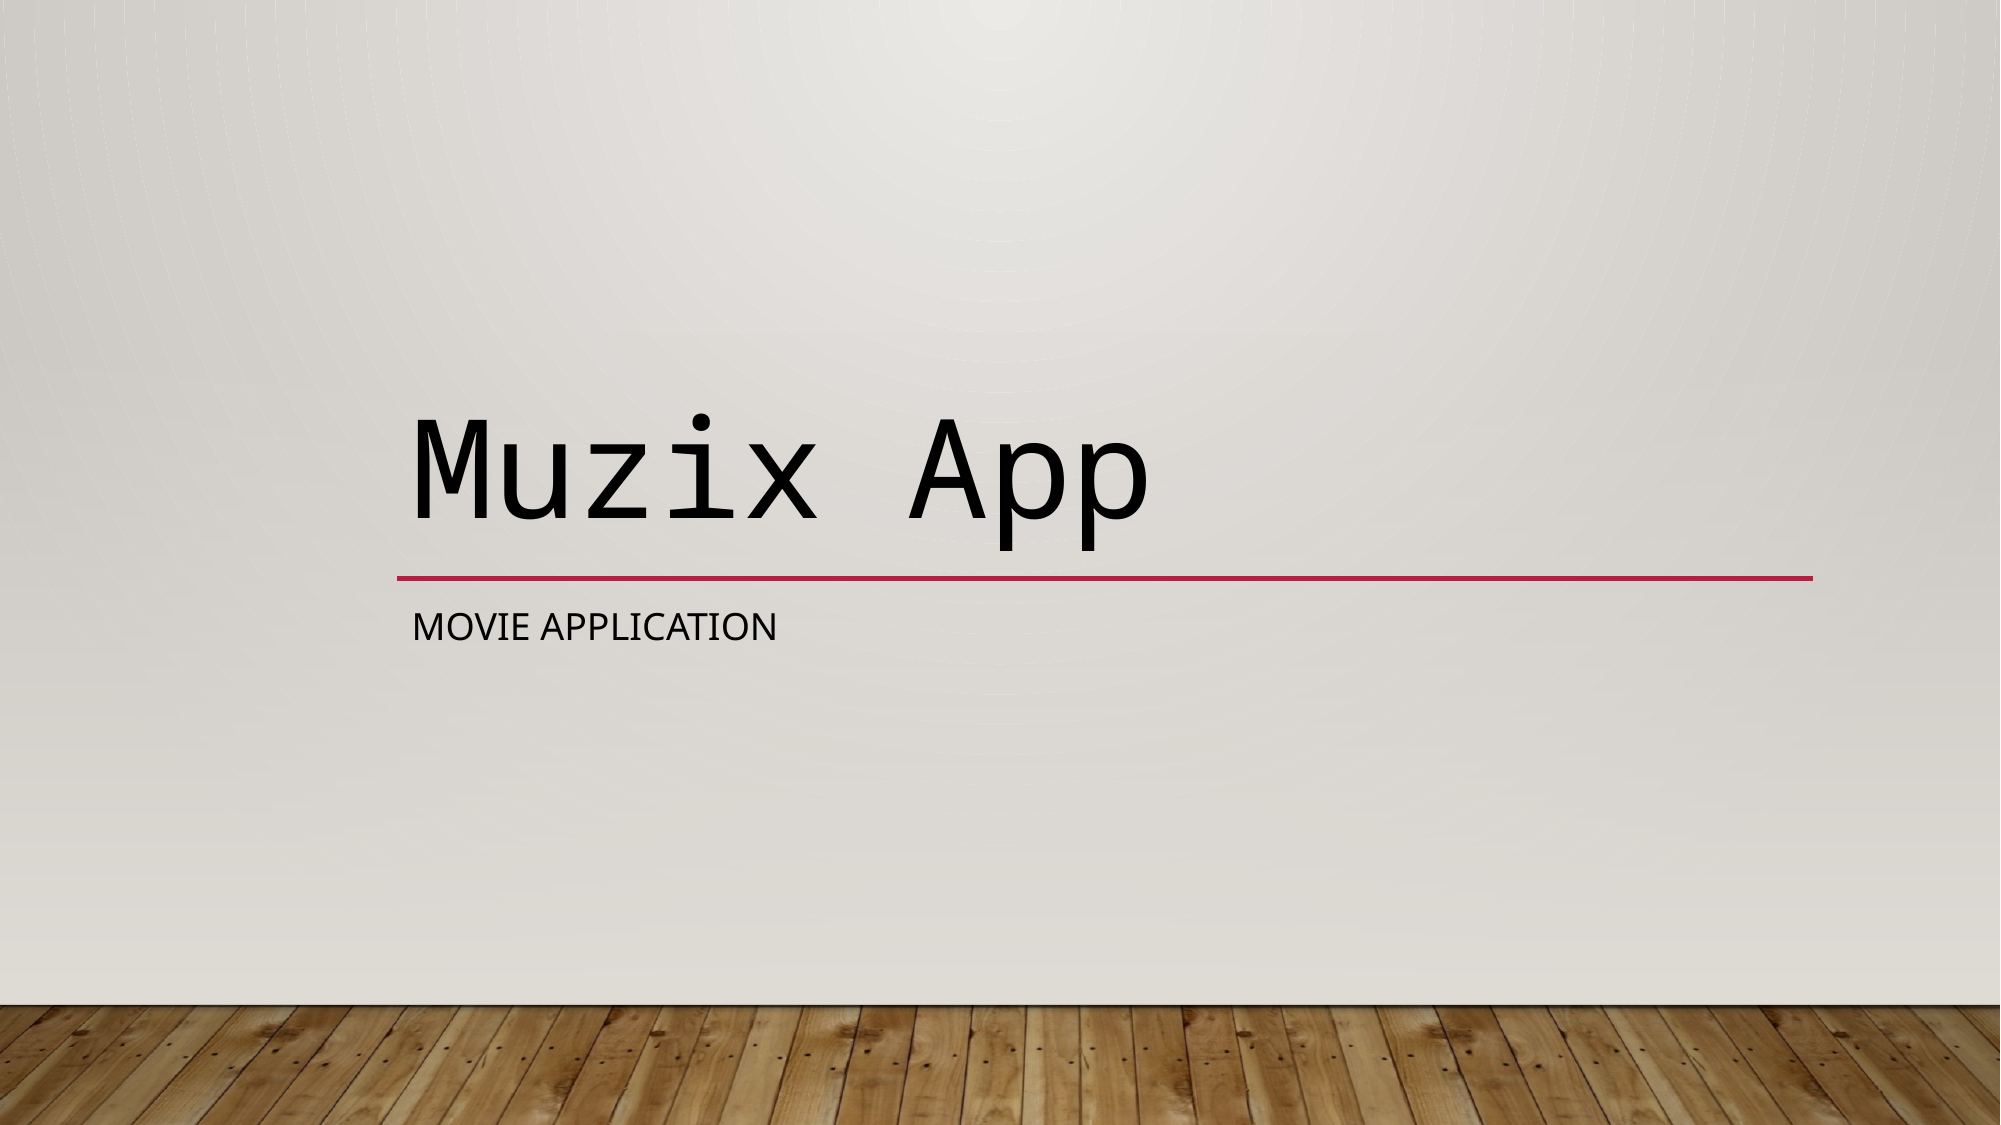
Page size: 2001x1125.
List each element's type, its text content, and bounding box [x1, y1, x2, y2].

picture [0, 1005, 2000, 1125]
subtitle Movie Application [396, 579, 1814, 740]
title Muzix App [396, 131, 1814, 549]
